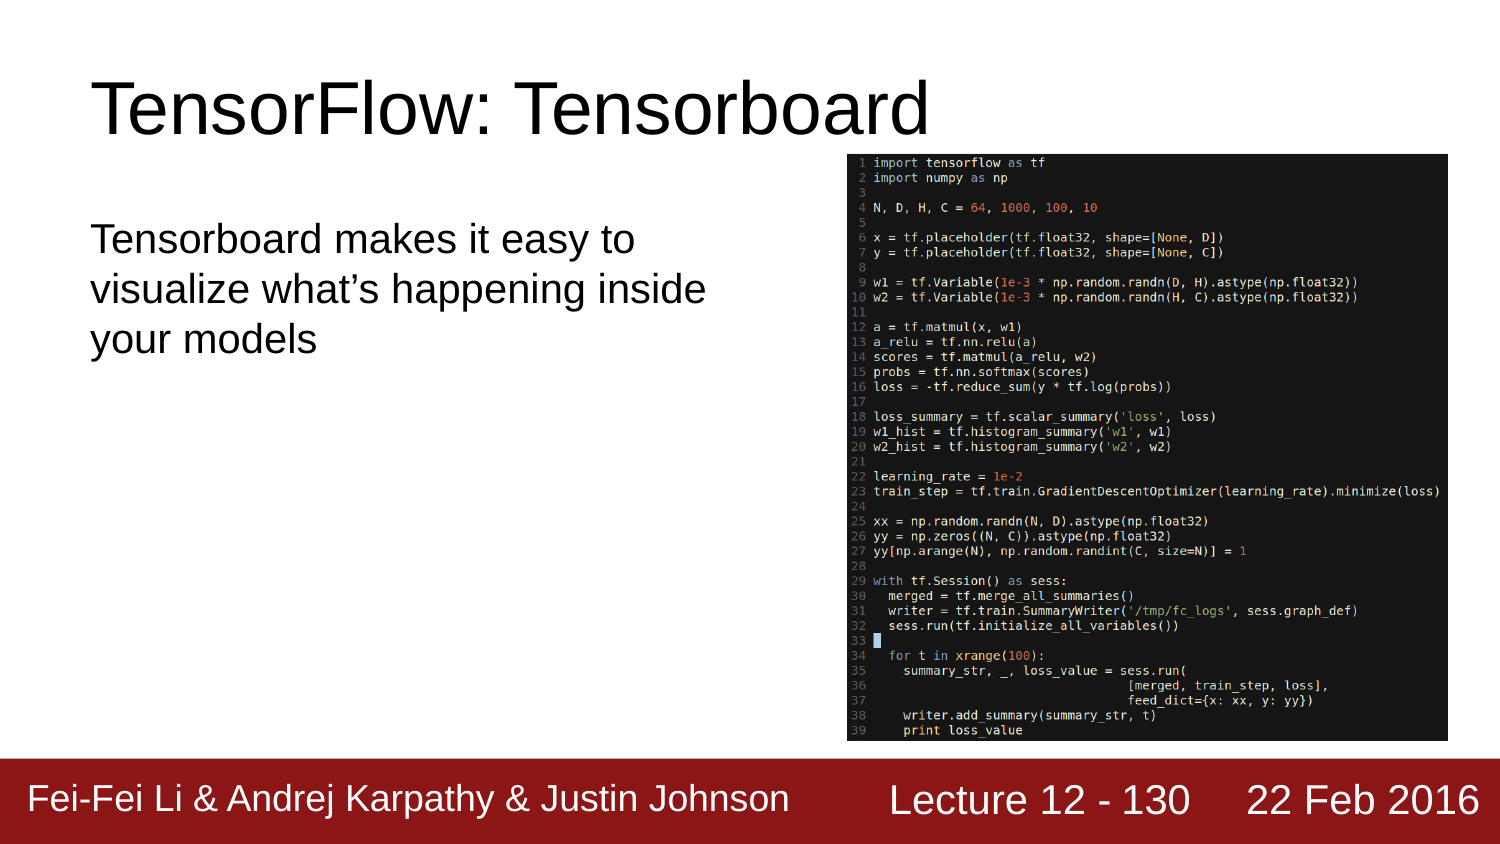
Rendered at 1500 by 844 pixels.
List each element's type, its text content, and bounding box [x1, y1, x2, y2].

slide_number 130 [1067, 765, 1206, 830]
picture [847, 153, 1448, 741]
list Tensorboard makes it easy to visualize what’s happening inside your models [75, 196, 749, 750]
title TensorFlow: Tensorboard [75, 33, 1425, 175]
